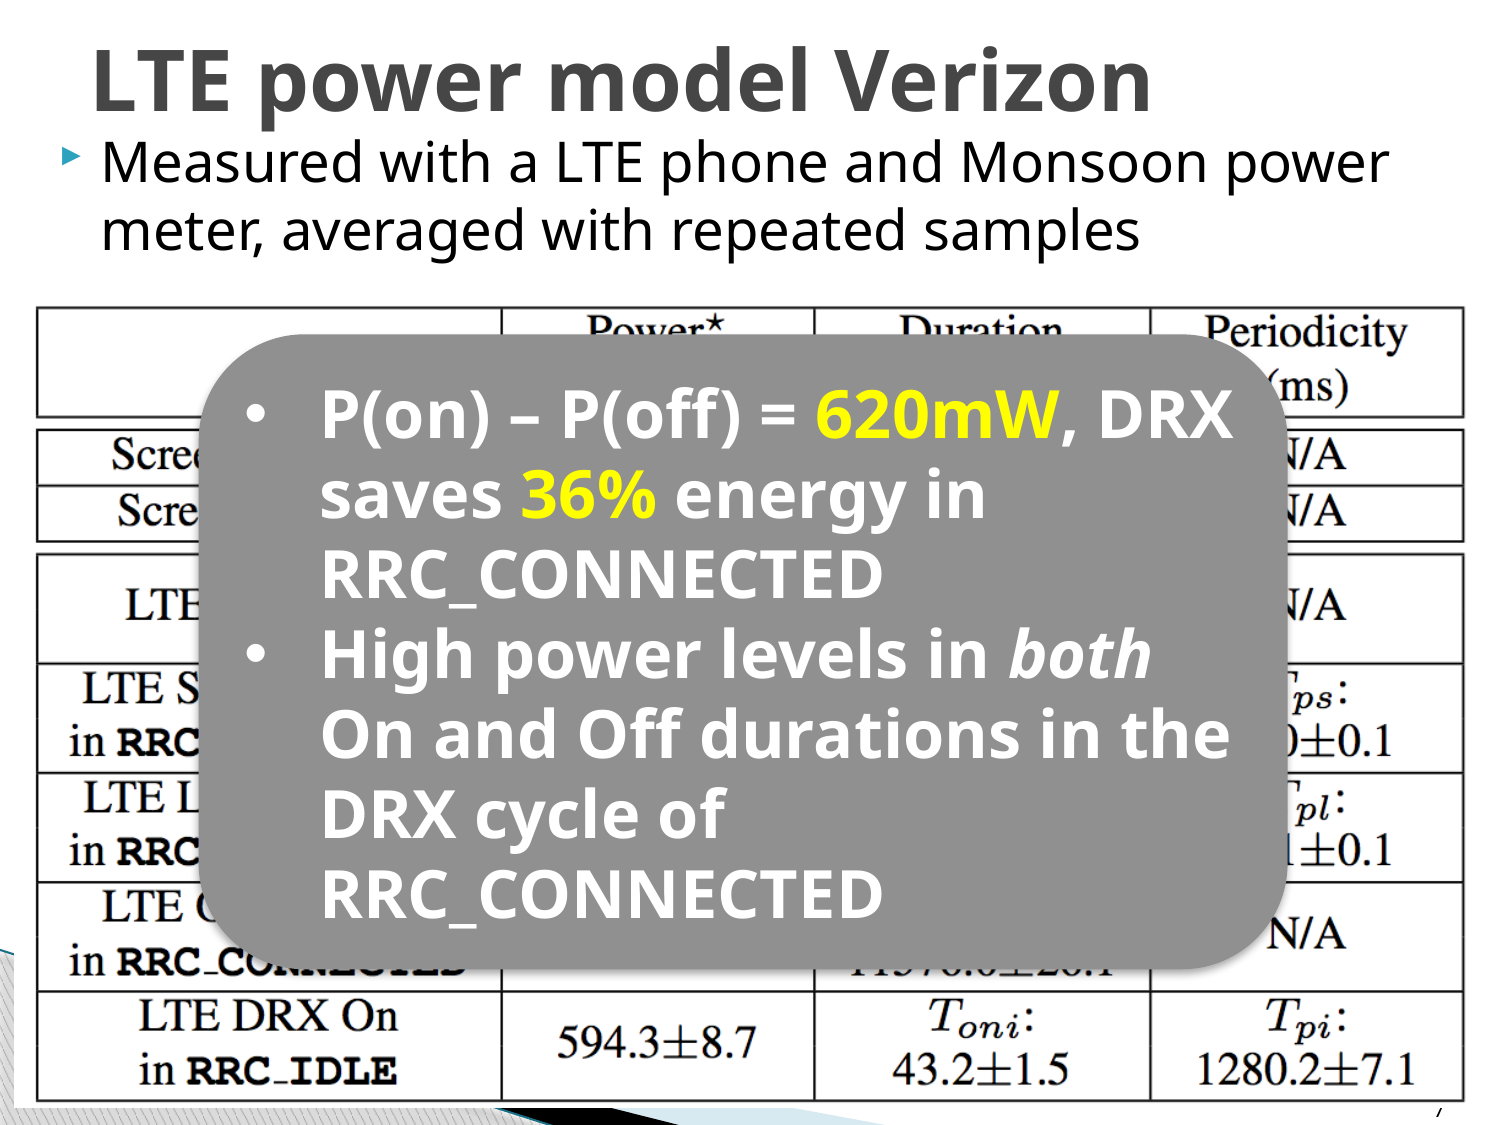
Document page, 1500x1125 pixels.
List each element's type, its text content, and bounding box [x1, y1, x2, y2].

list Measured with a LTE phone and Monsoon power meter, averaged with repeated samples [26, 119, 1432, 289]
picture [14, 289, 1480, 1108]
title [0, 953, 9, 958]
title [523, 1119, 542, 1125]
title LTE power model Verizon [75, 0, 1425, 155]
